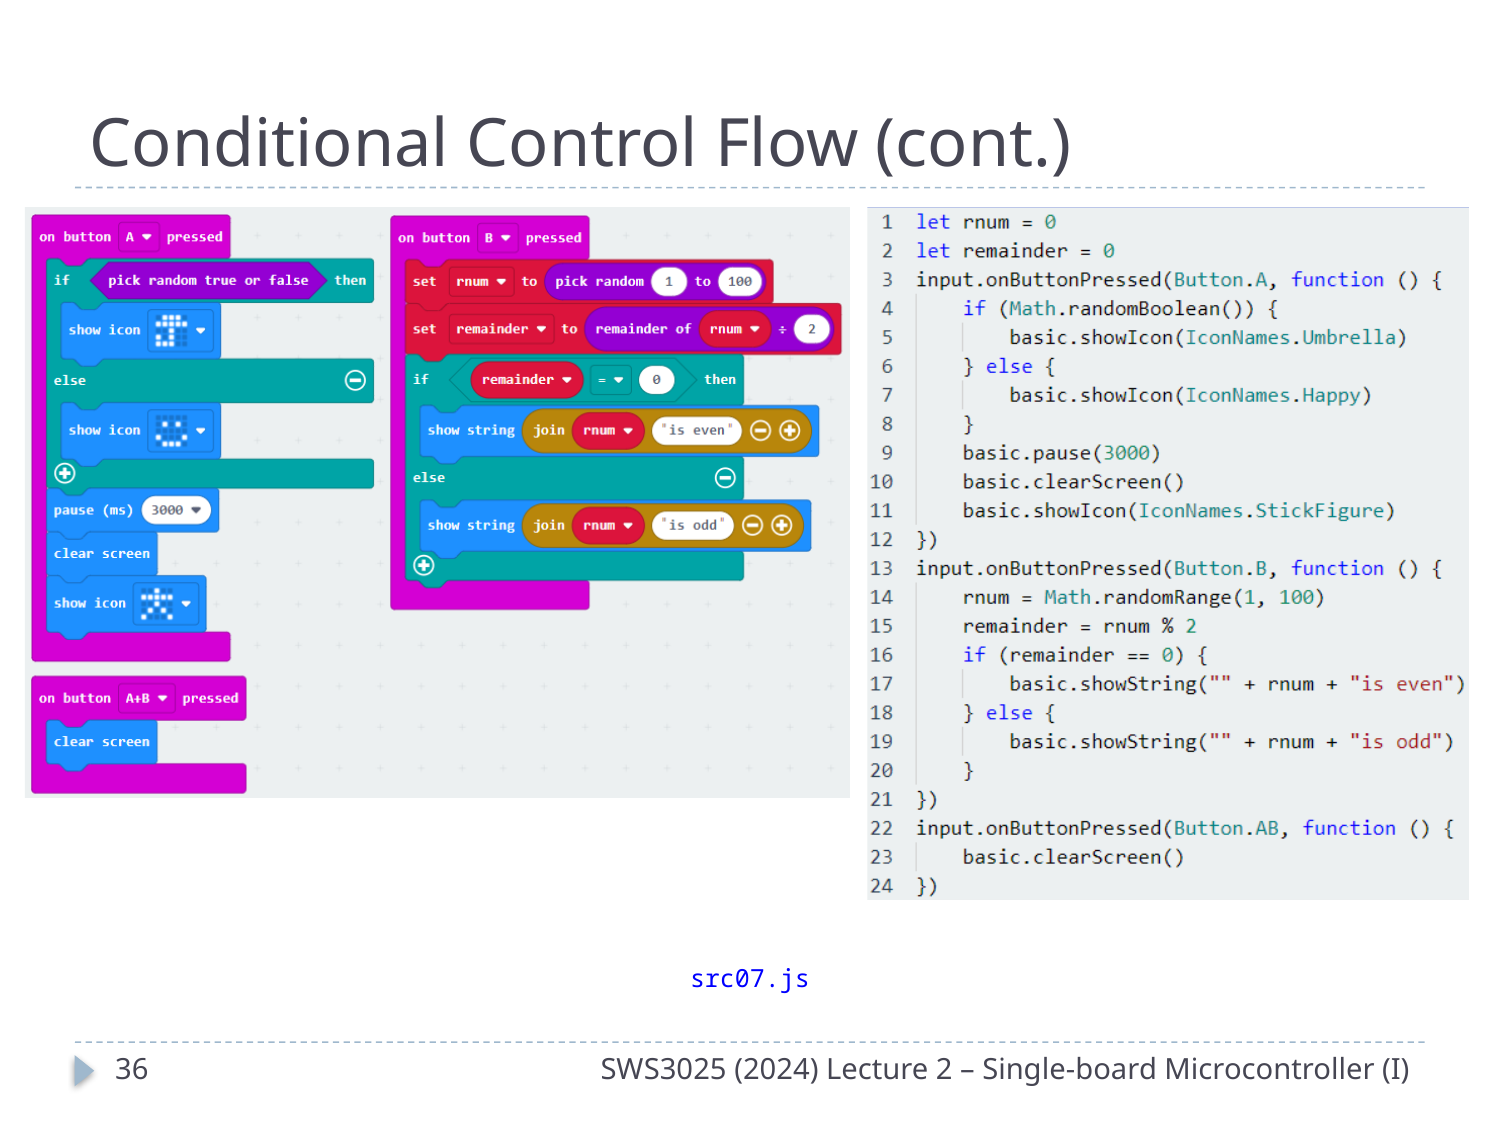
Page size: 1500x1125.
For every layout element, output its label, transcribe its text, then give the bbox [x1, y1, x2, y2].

slide_number 35 [100, 1042, 426, 1103]
title Conditional Control Flow (cont.) [75, 24, 1425, 188]
picture [24, 206, 851, 798]
picture [866, 207, 1470, 901]
footer SWS3025 (2024) Lecture 2 – Single-board Microcontroller (I) [426, 1042, 1425, 1103]
text_box src07.js [675, 955, 825, 1001]
